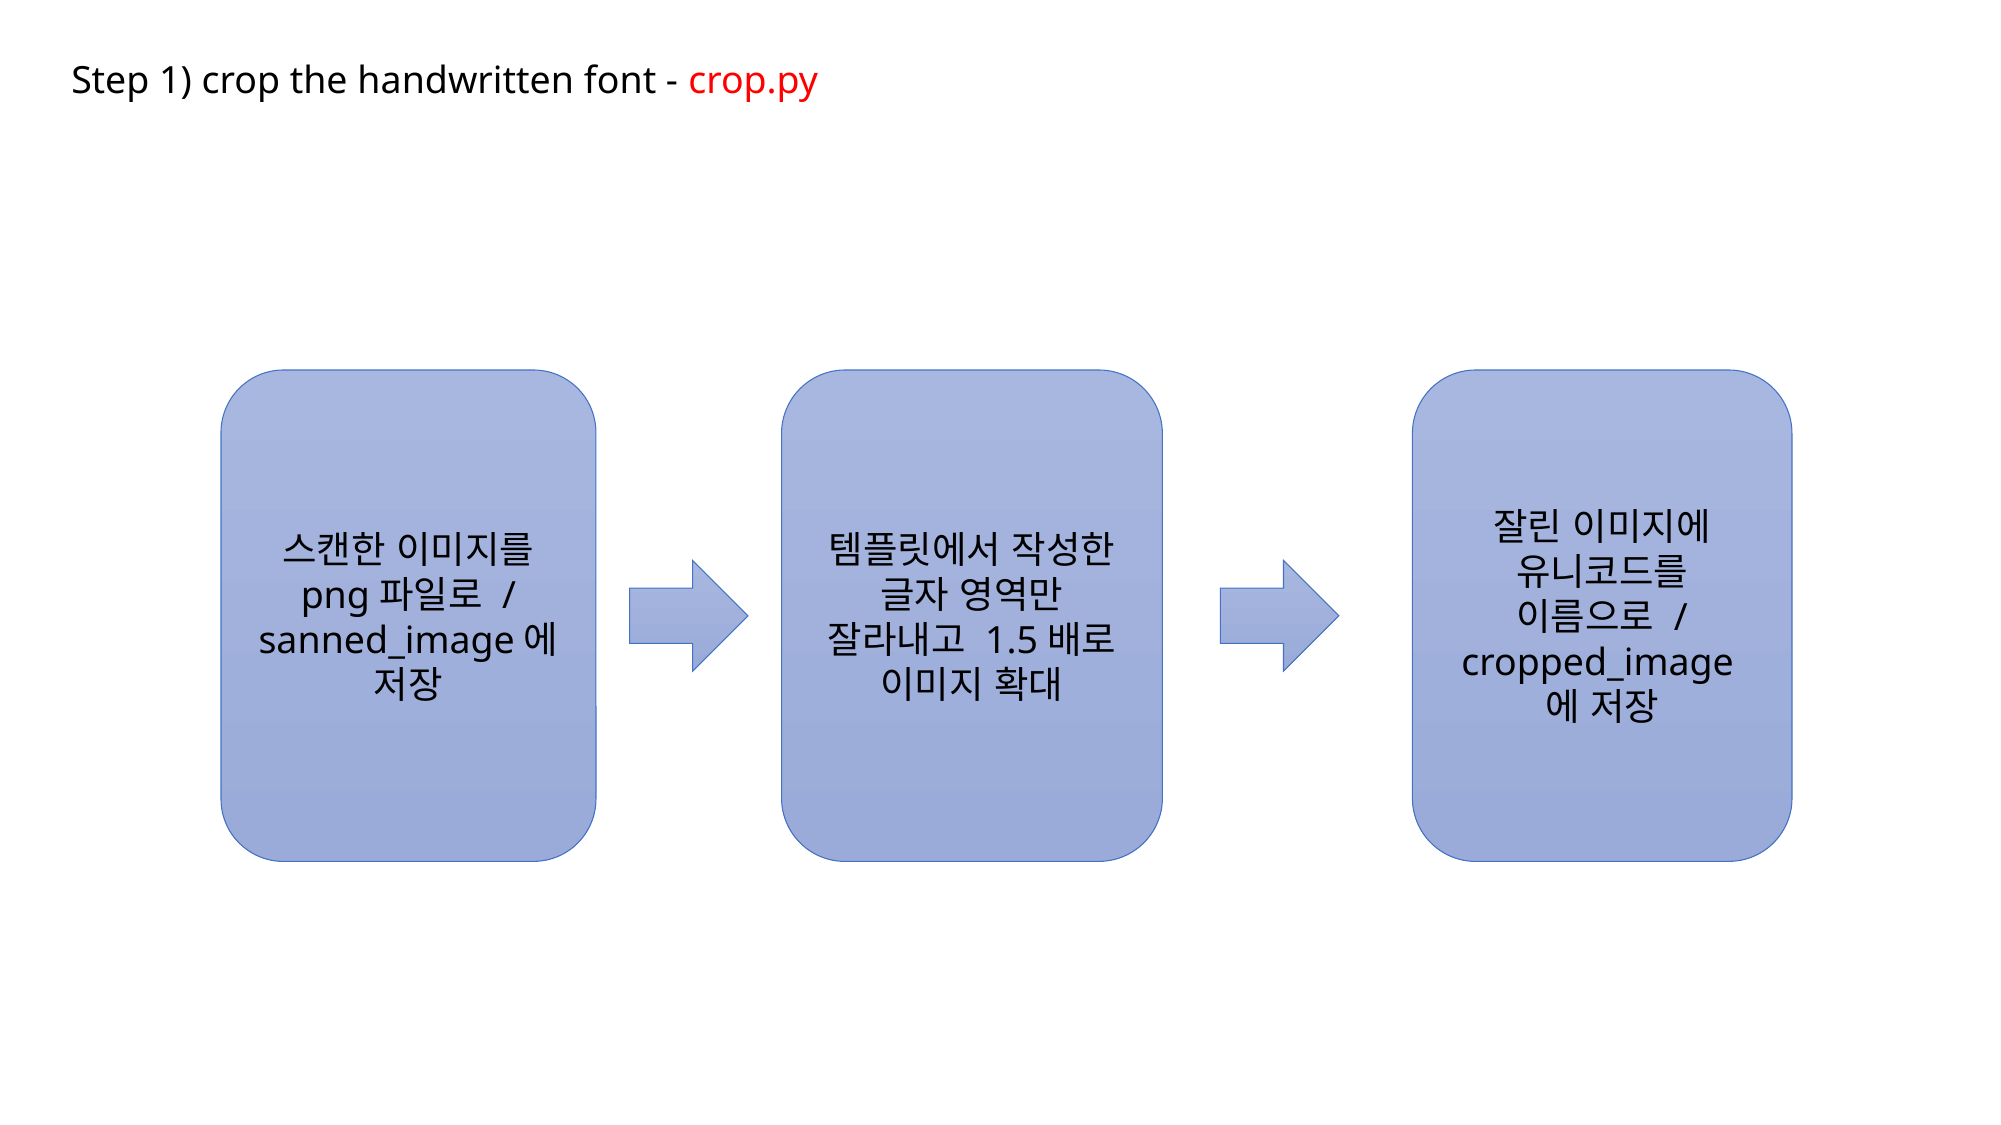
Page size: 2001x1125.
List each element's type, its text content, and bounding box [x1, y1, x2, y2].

text_box [629, 559, 749, 673]
text_box 템플릿에서 작성한 글자 영역만 잘라내고 1.5배로 이미지 확대 [781, 369, 1163, 862]
text_box 잘린 이미지에 유니코드를 이름으로 /cropped_image에 저장 [1411, 369, 1793, 862]
text_box [1219, 559, 1340, 673]
text_box 스캔한 이미지를 png파일로 /sanned_image에 저장 [220, 369, 597, 862]
text_box Step 1) crop the handwritten font - crop.py [56, 48, 1832, 109]
